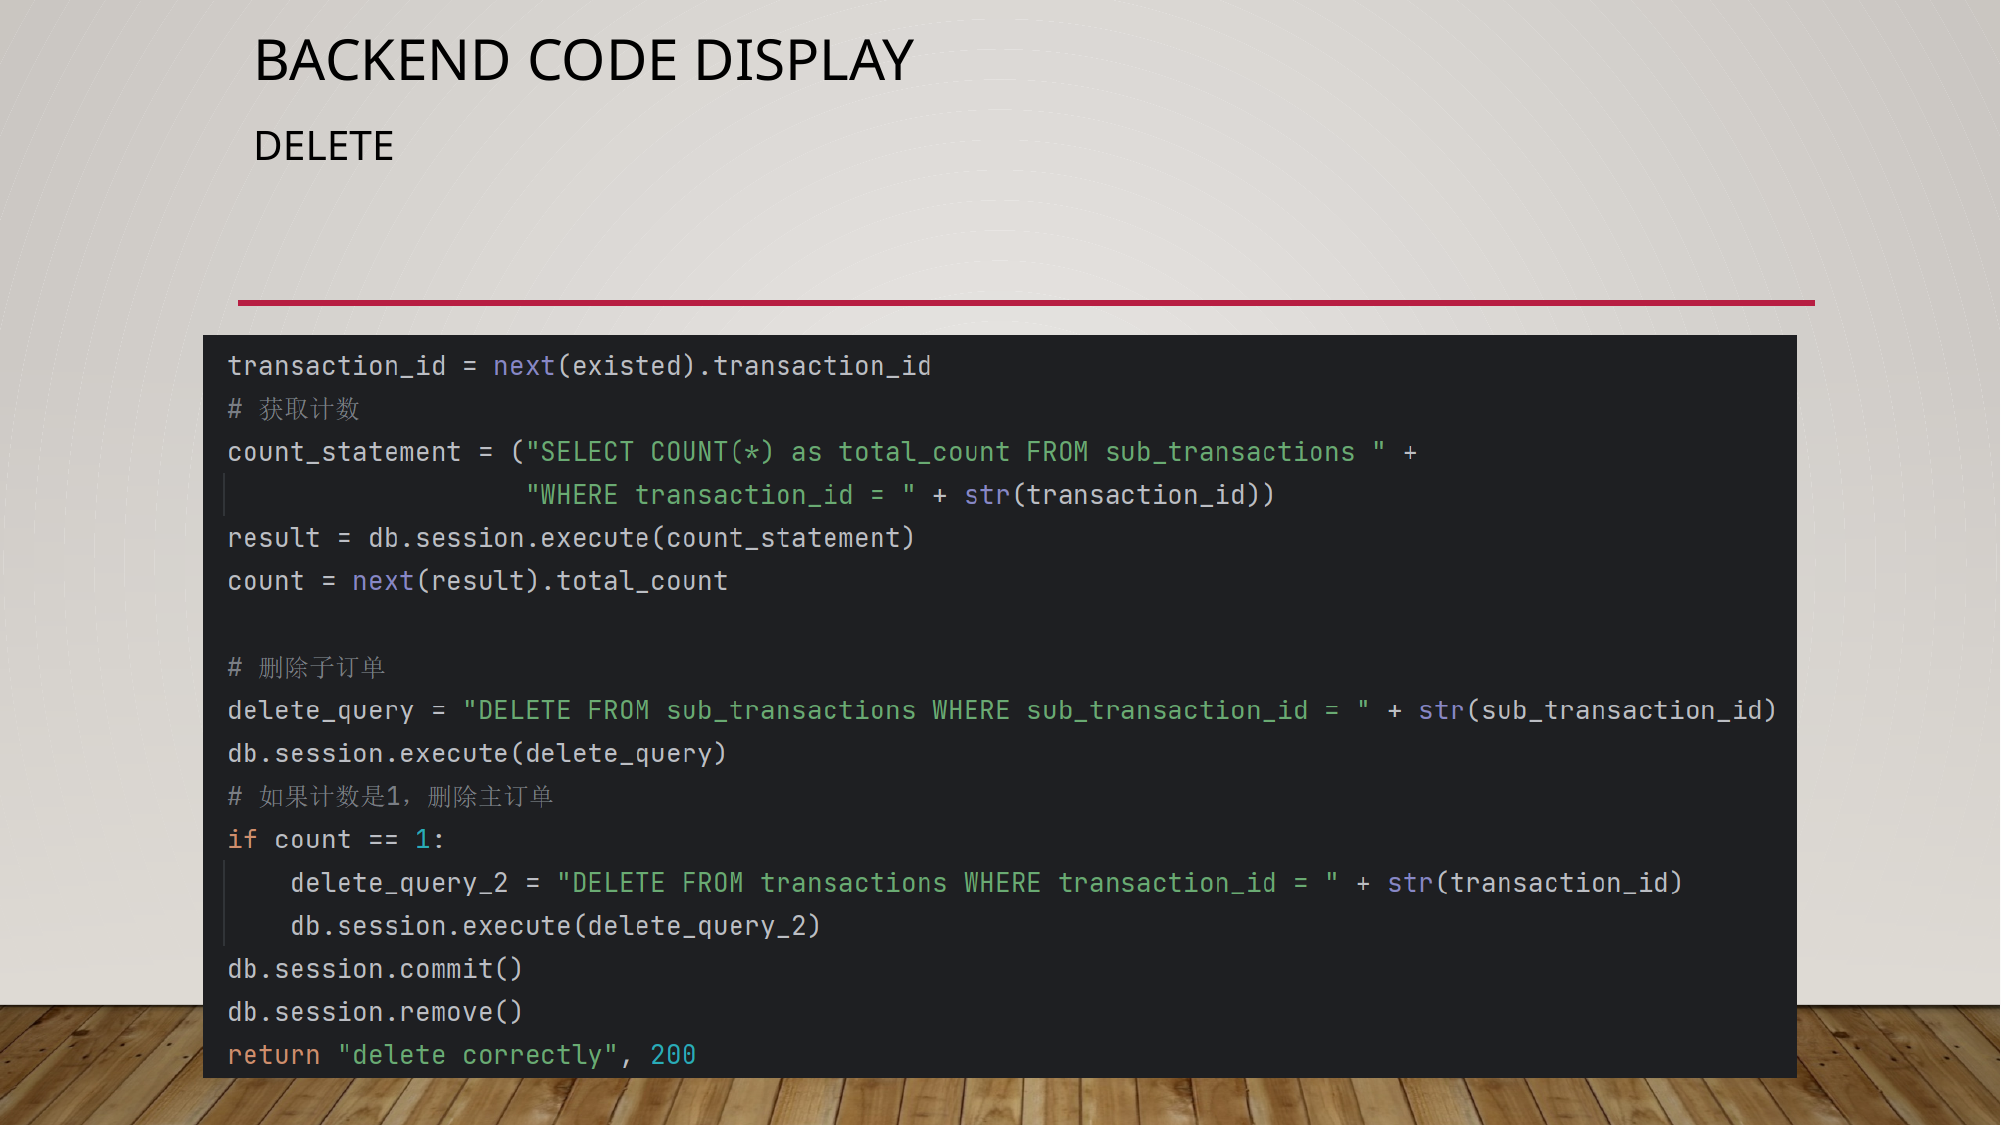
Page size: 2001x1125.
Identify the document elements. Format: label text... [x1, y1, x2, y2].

picture [0, 334, 2000, 1125]
text_box delete [238, 117, 1814, 178]
title Backend code display [238, 23, 1814, 101]
